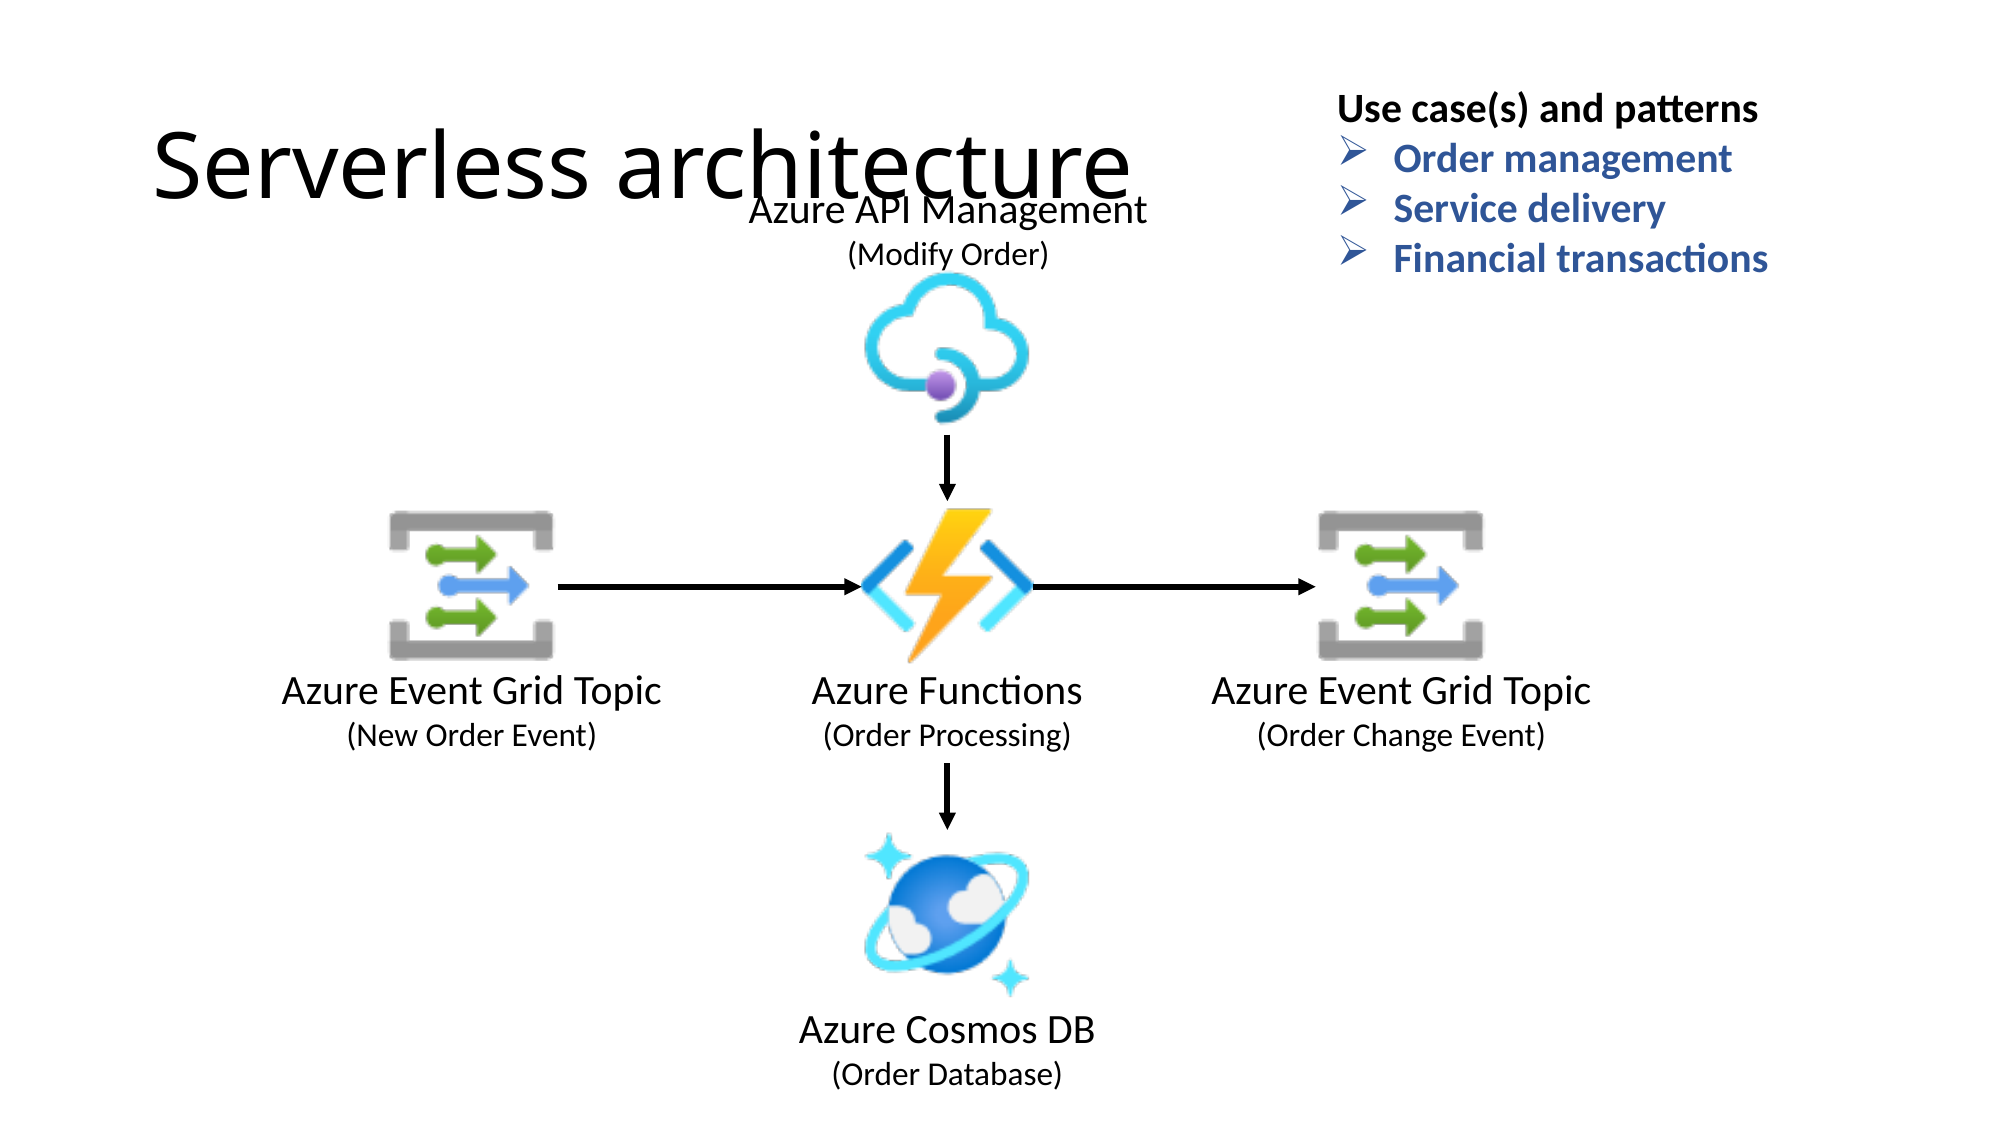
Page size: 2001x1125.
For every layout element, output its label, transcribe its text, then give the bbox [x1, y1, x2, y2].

picture [861, 262, 1034, 435]
text_box Use case(s) and patterns Order management Service delivery Financial transactions [1337, 80, 1942, 282]
text_box Azure Functions (Order Processing) [811, 662, 1084, 753]
text_box Azure Event Grid Topic (Order Change Event) [1211, 663, 1592, 754]
text_box Azure API Management (Modify Order) [748, 182, 1149, 273]
text_box Azure Cosmos DB (Order Database) [798, 1001, 1096, 1092]
picture [861, 500, 1034, 673]
picture [1315, 500, 1488, 673]
picture [861, 829, 1034, 1002]
text_box Azure Event Grid Topic (New Order Event) [281, 663, 663, 754]
picture [385, 500, 558, 673]
title Serverless architecture [137, 59, 1863, 278]
